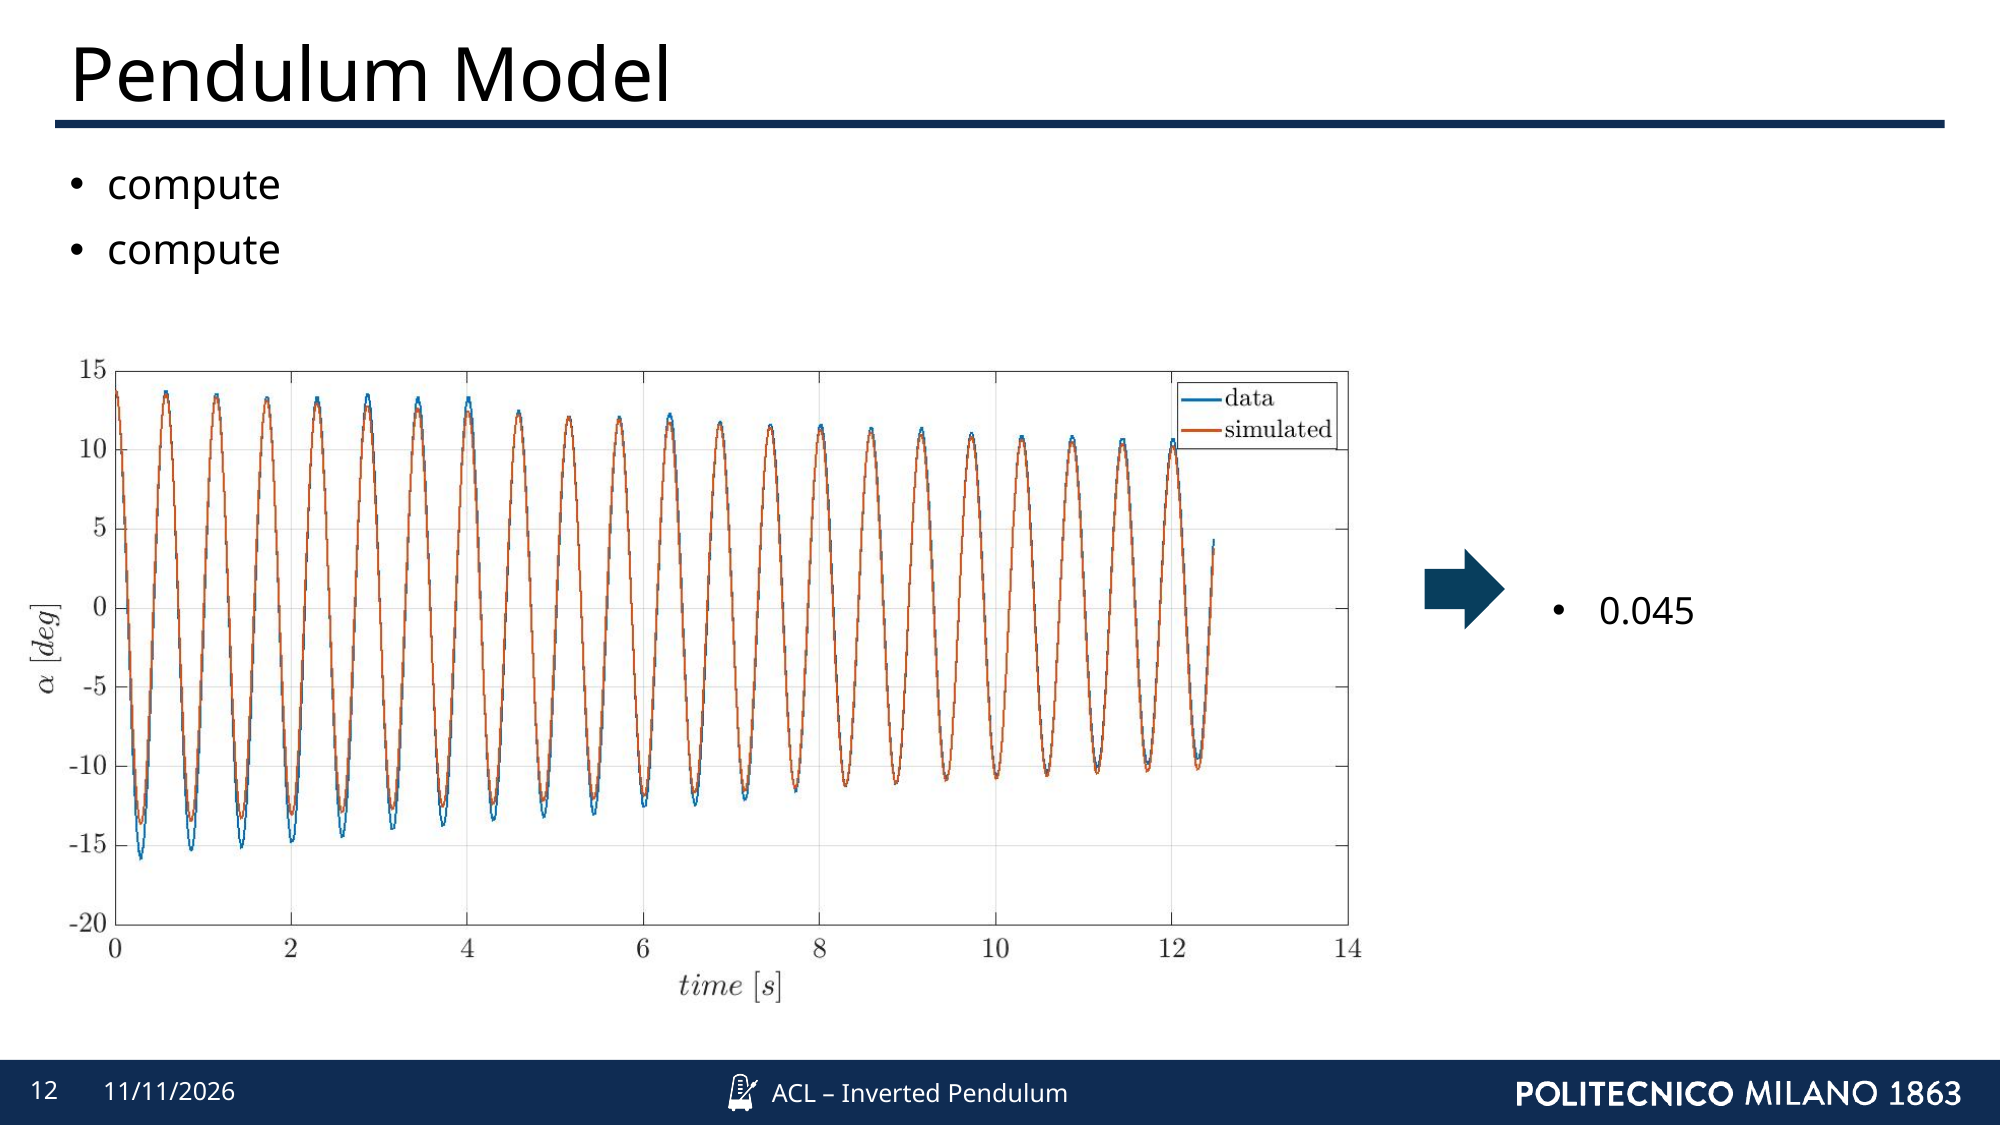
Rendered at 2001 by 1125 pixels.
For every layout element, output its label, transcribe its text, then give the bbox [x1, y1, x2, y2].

title Pendulum Model [55, 33, 1945, 120]
picture [1510, 1068, 1967, 1117]
picture [0, 339, 1379, 1006]
text_box [1423, 546, 1507, 632]
footer ACL – Inverted Pendulum [582, 1069, 1258, 1117]
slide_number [88, 1069, 262, 1117]
slide_number 12 [12, 1067, 76, 1115]
